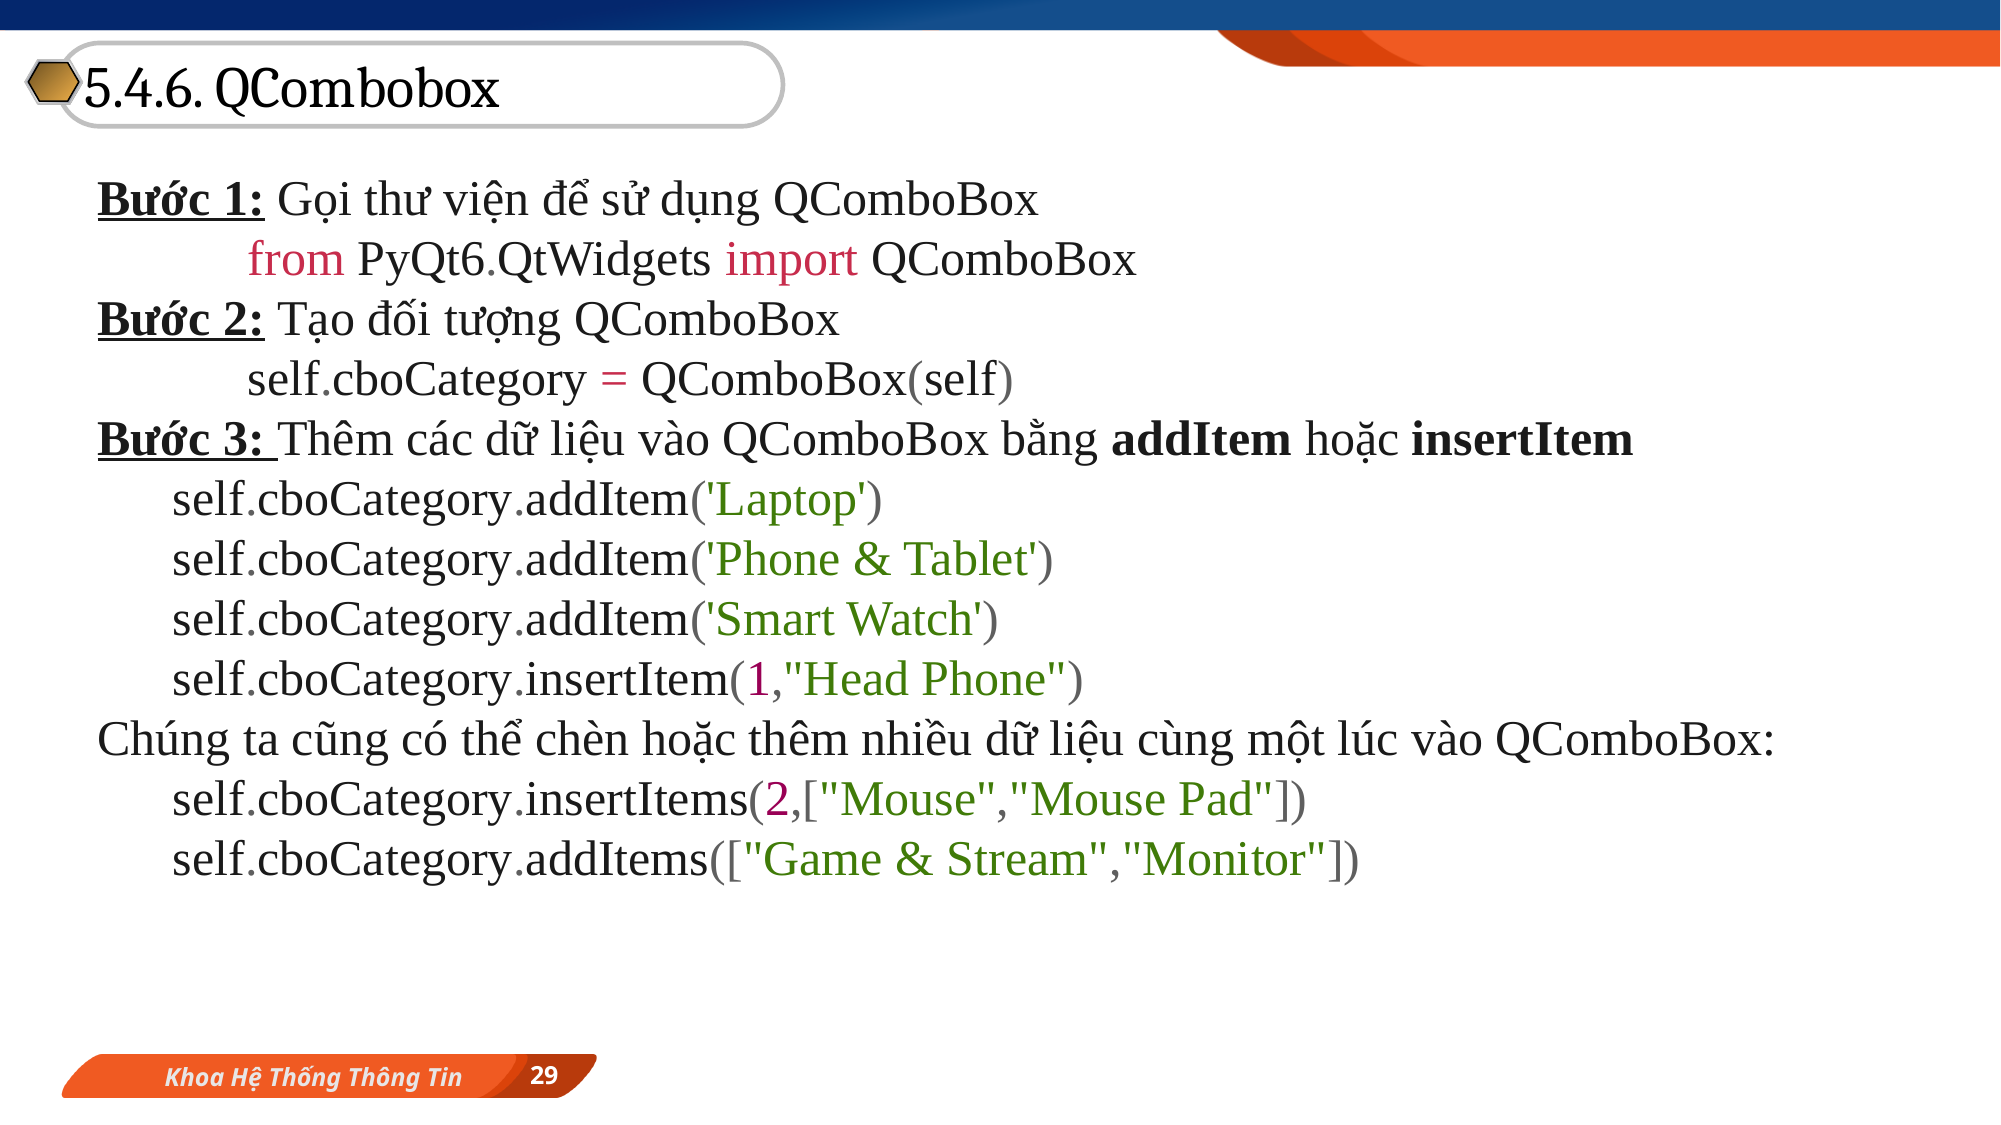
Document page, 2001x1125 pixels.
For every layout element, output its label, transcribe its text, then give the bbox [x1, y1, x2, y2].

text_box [24, 42, 784, 127]
picture [34, 1017, 624, 1125]
footer Khoa Hệ Thống Thông Tin [119, 1054, 508, 1098]
picture [0, 0, 2001, 71]
slide_number 29 [508, 1046, 574, 1106]
text_box Bước 1: Gọi thư viện để sử dụng QComboBox from PyQt6.QtWidgets import QComboBox Bước 2: Tạo đối tượng QComboBox self.cboCategory = QComboBox(self) Bước 3: Thêm các dữ liệu vào QComboBox bằng addItem hoặc insertItem self.cboCategory.addItem('Laptop') self.cboCategory.addItem('Phone & Tablet') self.cboCategory.addItem('Smart Watch') self.cboCategory.insertItem(1,"Head Phone") Chúng ta cũng có thể chèn hoặc thêm nhiều dữ liệu cùng một lúc vào QComboBox: self.cboCategory.insertItems(2,["Mouse","Mouse Pad"]) self.cboCategory.addItems(["Game & Stream","Monitor"]) [97, 165, 2000, 886]
